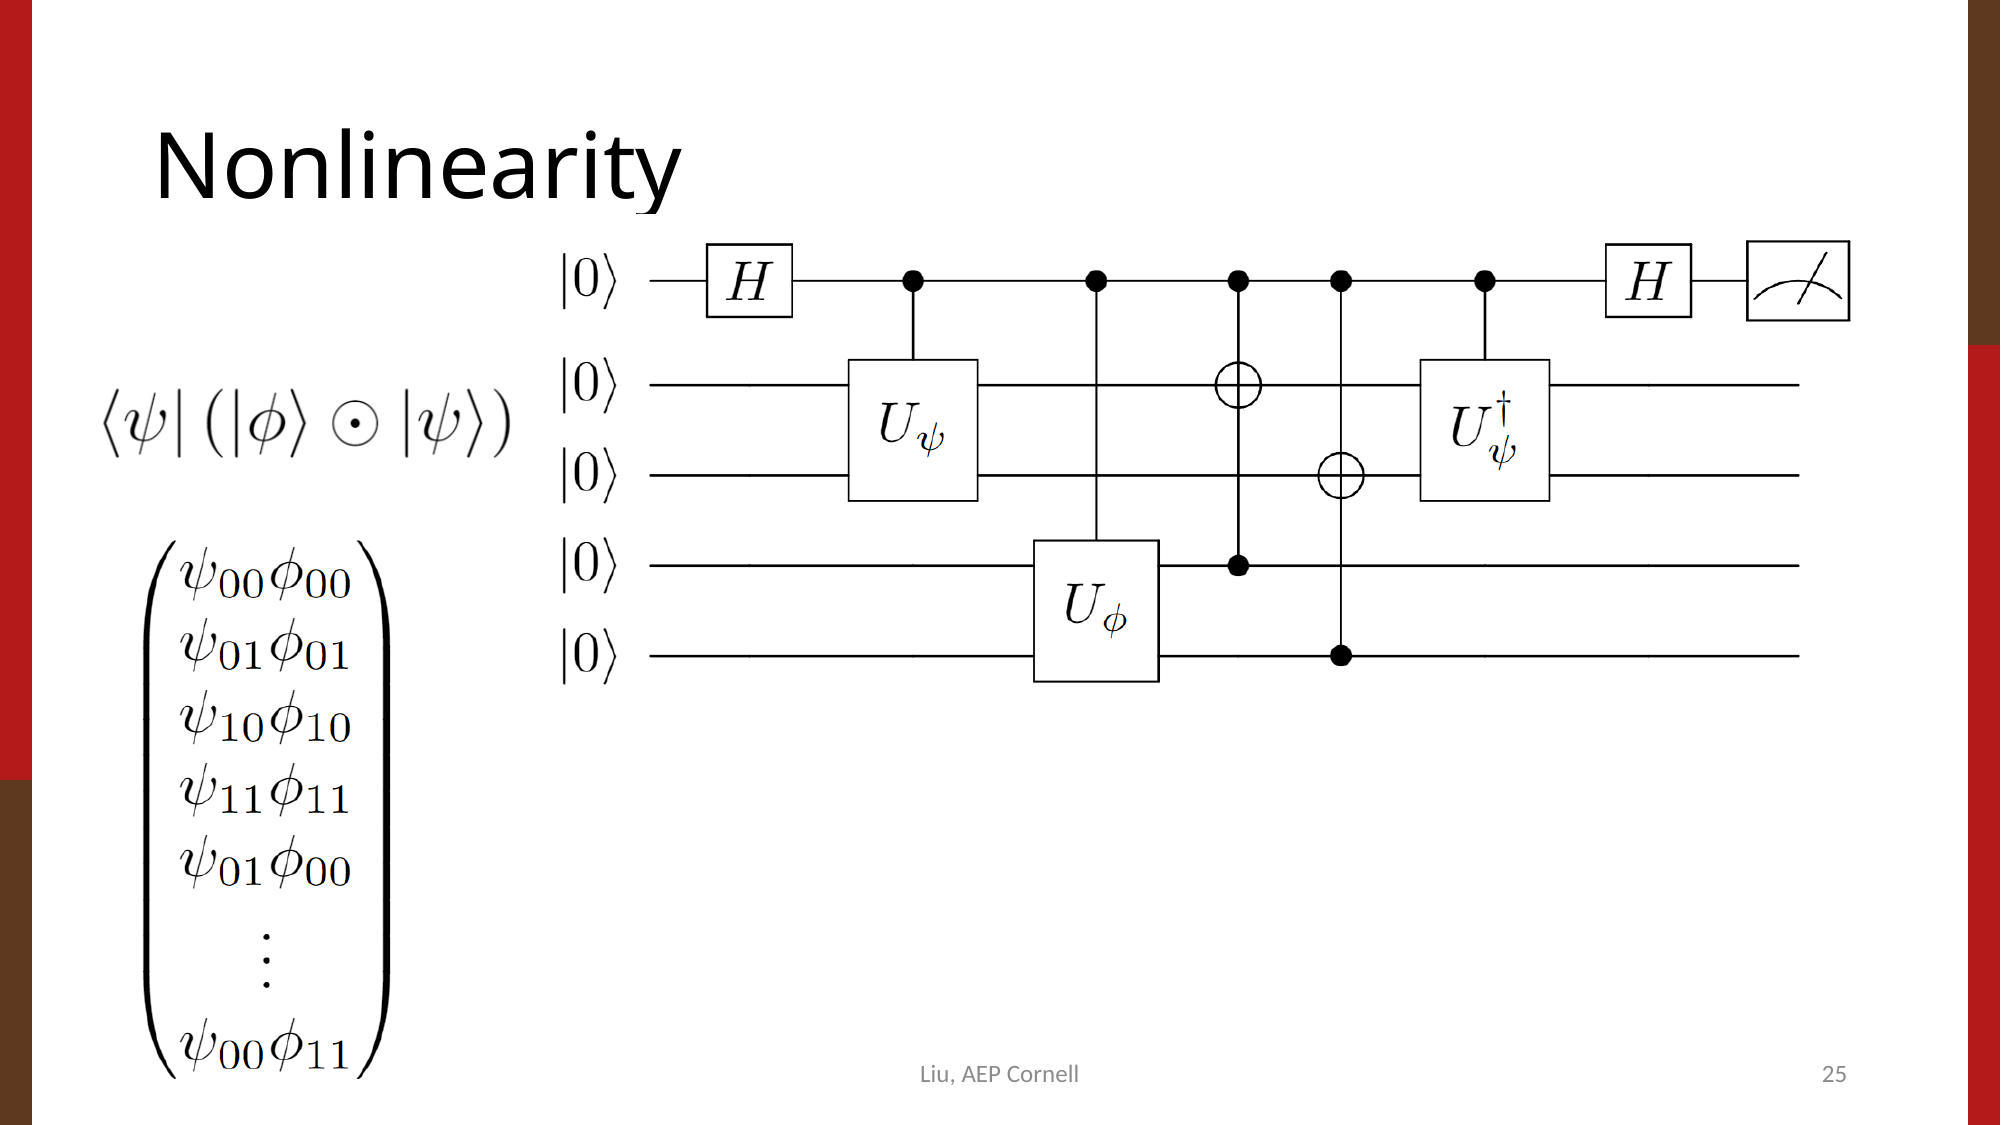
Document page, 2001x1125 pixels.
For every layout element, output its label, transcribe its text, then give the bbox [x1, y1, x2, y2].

picture [91, 373, 517, 482]
picture [138, 532, 391, 1087]
text_box [1968, 345, 2000, 1125]
slide_number 25 [1412, 1042, 1863, 1103]
text_box [0, 780, 32, 1125]
text_box [0, 0, 32, 780]
picture [546, 214, 1874, 705]
title Nonlinearity [137, 59, 1863, 278]
text_box [1968, 0, 2000, 345]
footer Liu, AEP Cornell [662, 1042, 1338, 1103]
